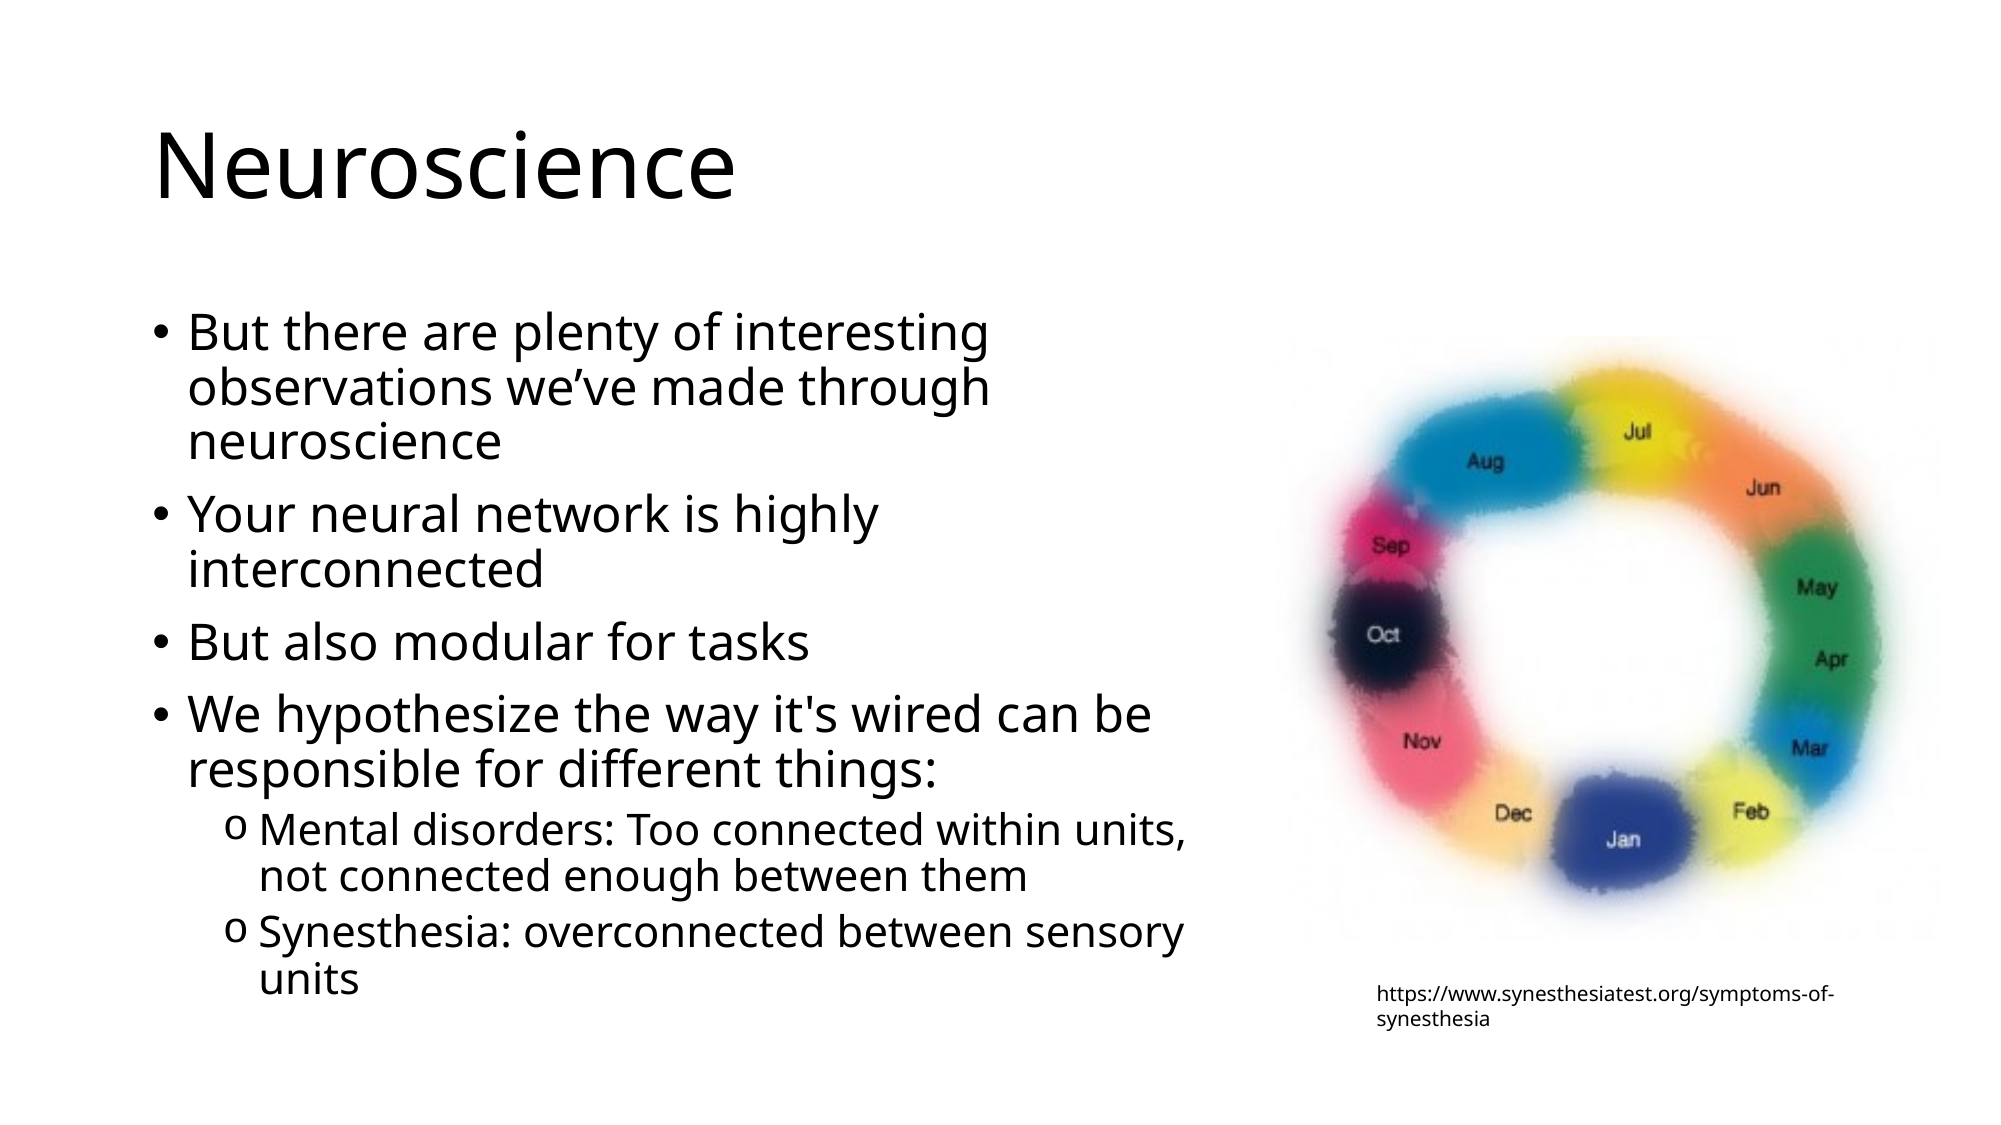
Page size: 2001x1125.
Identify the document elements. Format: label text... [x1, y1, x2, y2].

title Neuroscience [137, 59, 1863, 278]
text_box https://www.synesthesiatest.org/symptoms-of-synesthesia [1361, 973, 1940, 1039]
list But there are plenty of interesting observations we’ve made through neuroscience Your neural network is highly interconnected But also modular for tasks We hypothesize the way it's wired can be responsible for different things: Mental disorders: Too connected within units, not connected enough between them Synesthesia: overconnected between sensory units [137, 299, 1223, 1014]
picture [1274, 336, 1941, 941]
